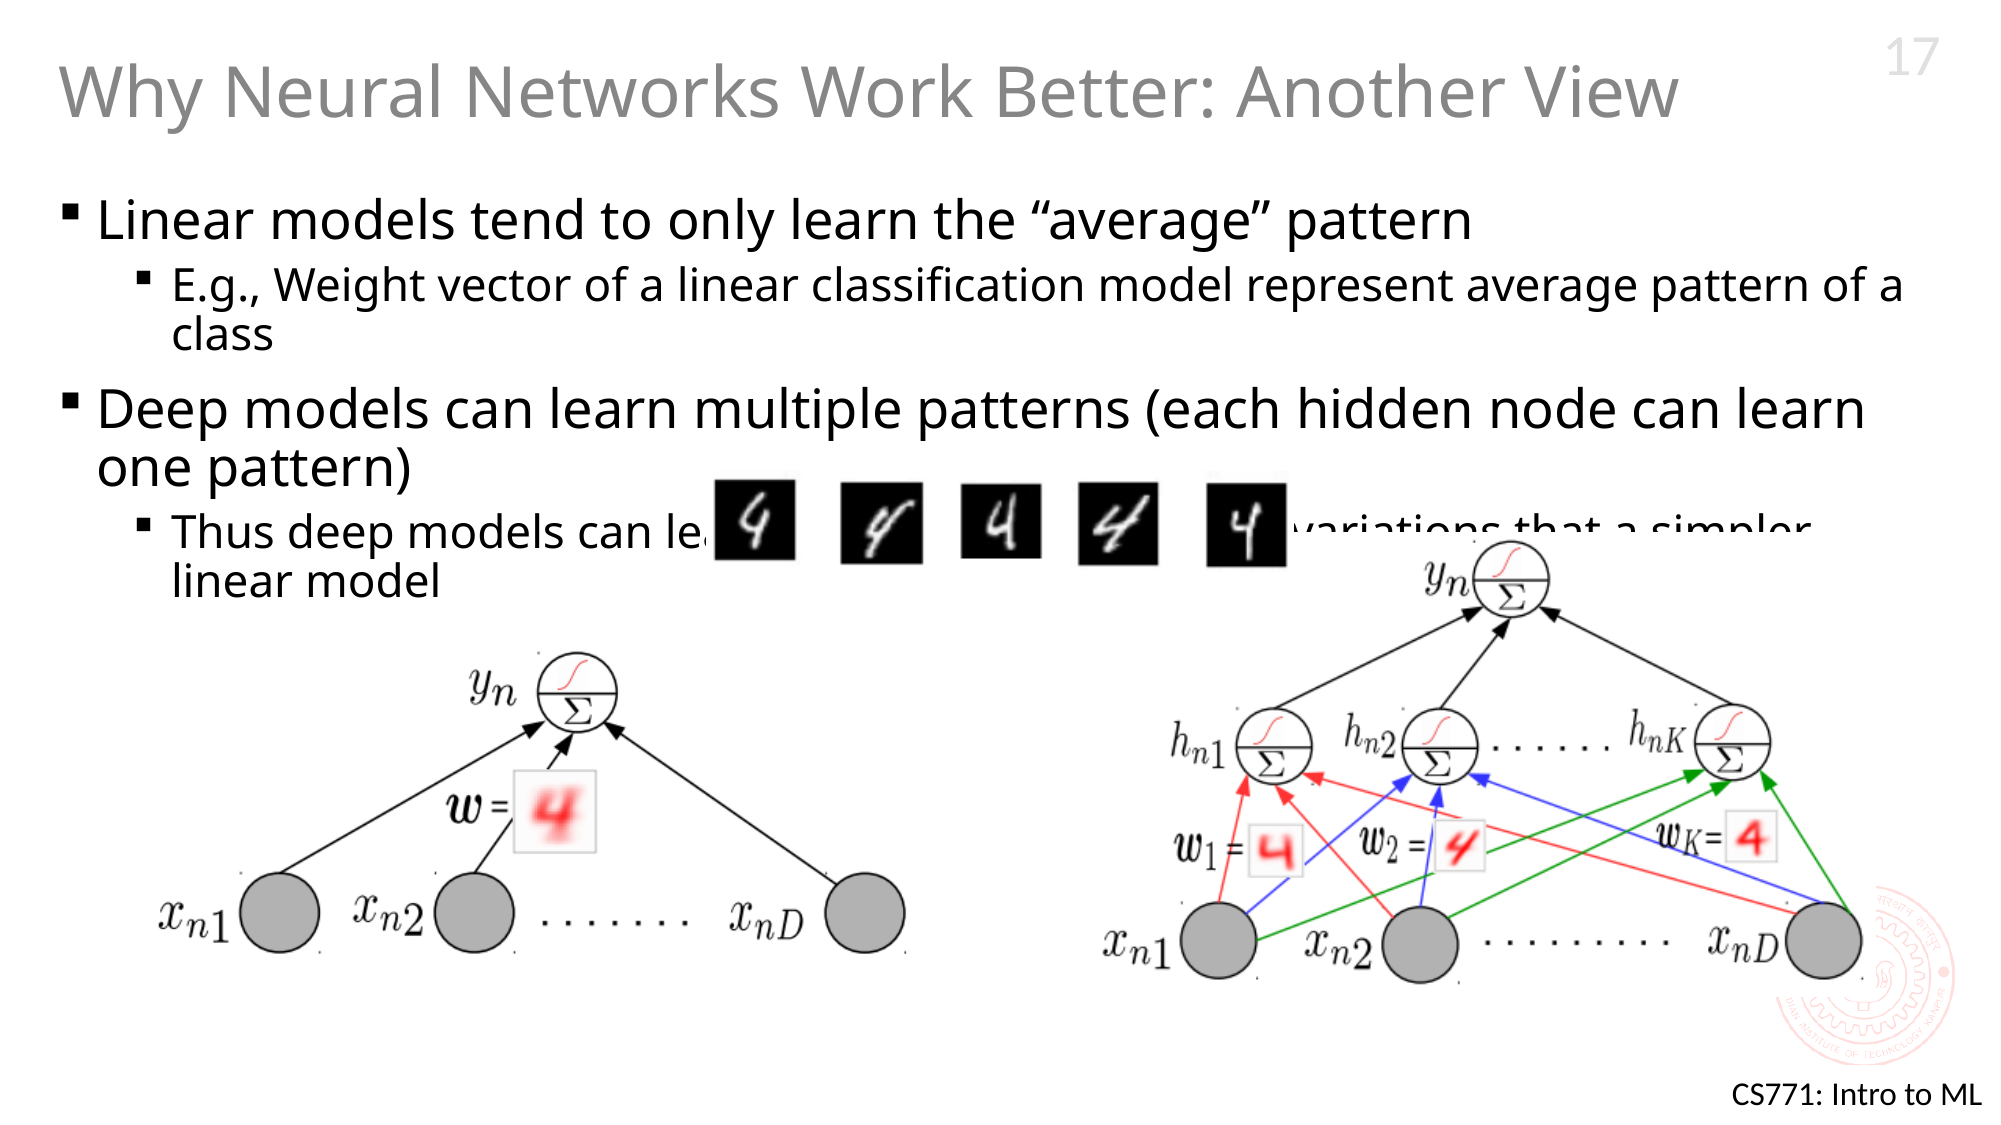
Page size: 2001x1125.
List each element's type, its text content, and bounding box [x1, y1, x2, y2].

text_box 17 [1857, 22, 1957, 83]
picture [140, 645, 917, 962]
list Linear models tend to only learn the “average” pattern E.g., Weight vector of a linear classification model represent average pattern of a class Deep models can learn multiple patterns (each hidden node can learn one pattern) Thus deep models can learn to capture more subtle variations that a simpler linear model [43, 185, 1957, 1098]
picture [706, 468, 1876, 997]
title Why Neural Networks Work Better: Another View [43, 27, 1970, 163]
